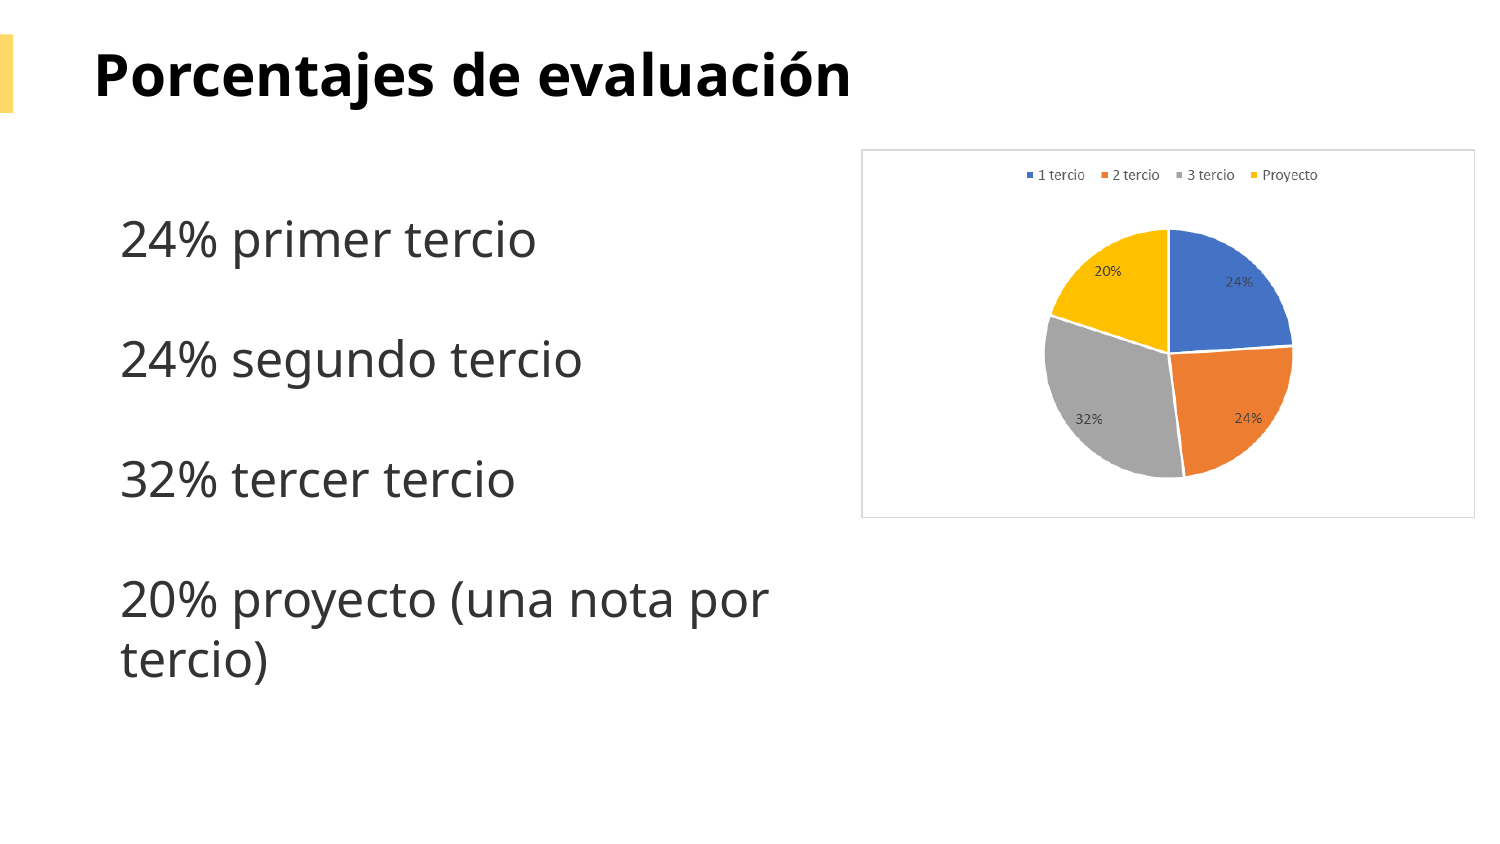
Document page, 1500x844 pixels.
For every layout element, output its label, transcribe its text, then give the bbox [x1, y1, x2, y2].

text_box [0, 34, 14, 113]
text_box Porcentajes de evaluación [78, 23, 986, 124]
picture [861, 148, 1476, 519]
text_box 24% primer tercio 24% segundo tercio 32% tercer tercio 20% proyecto (una nota por tercio) [105, 192, 909, 712]
